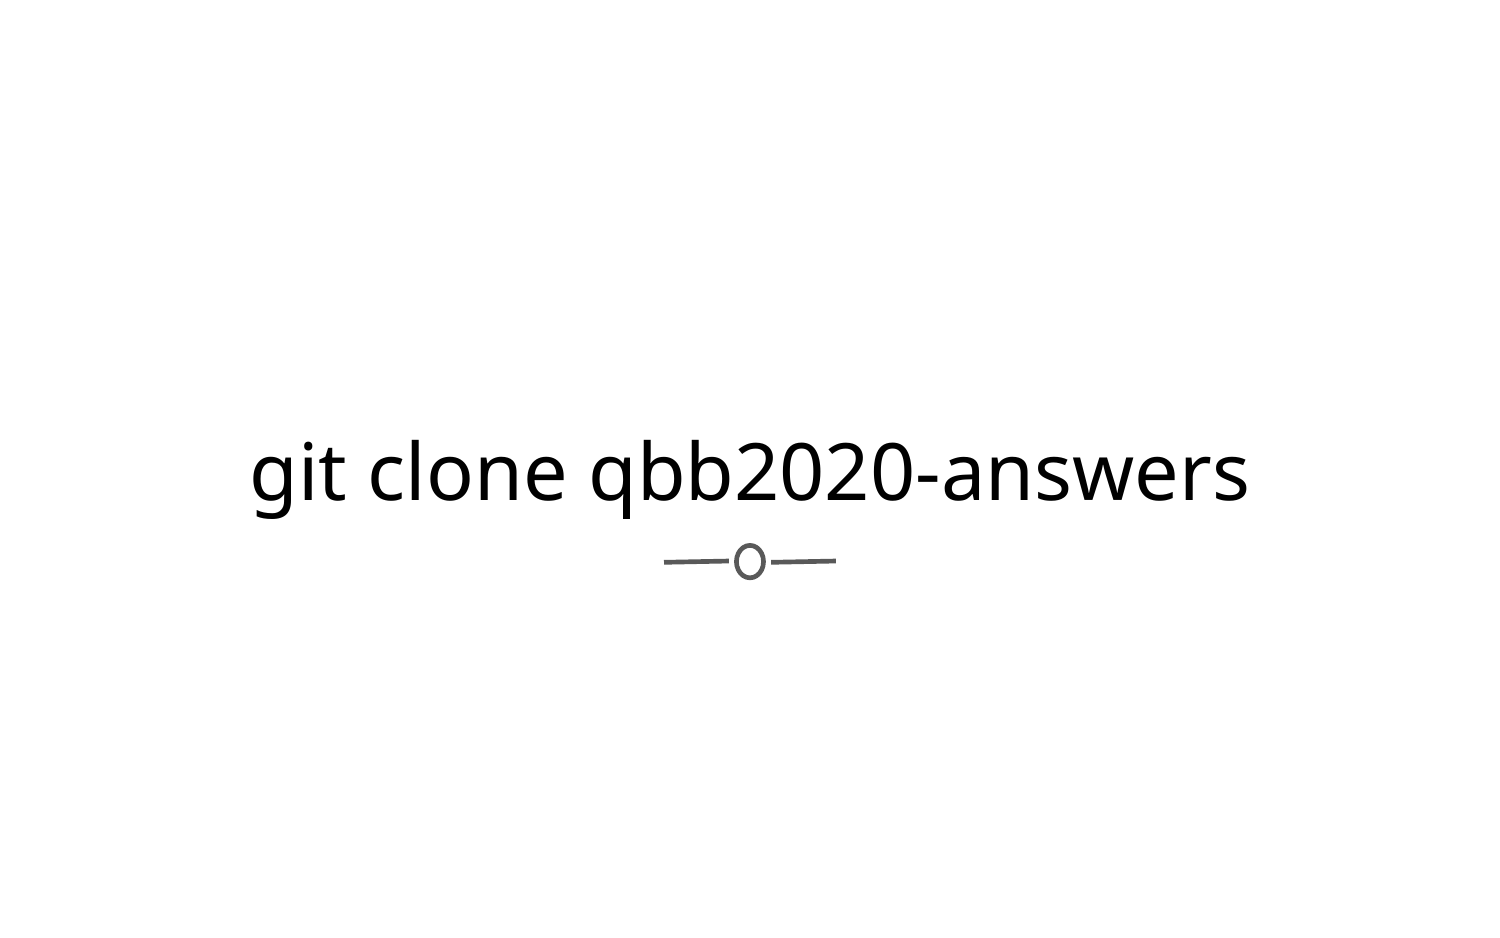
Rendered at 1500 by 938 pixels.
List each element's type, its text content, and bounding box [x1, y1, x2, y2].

title git clone qbb2020-answers [51, 392, 1449, 546]
